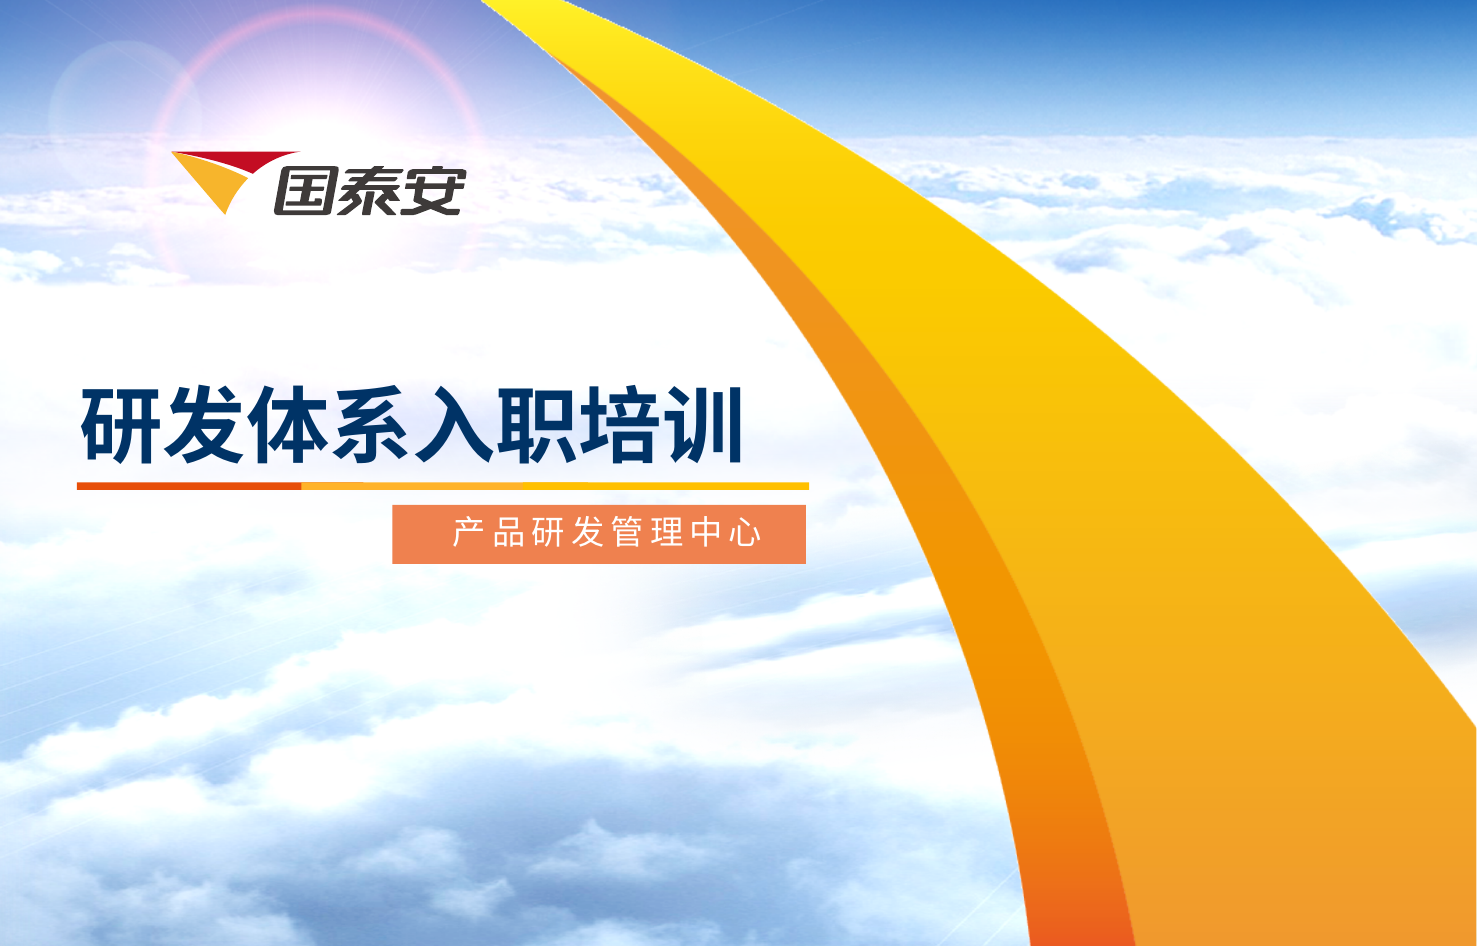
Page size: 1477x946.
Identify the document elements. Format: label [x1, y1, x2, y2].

picture [0, 0, 1477, 946]
text_box [392, 494, 807, 565]
text_box [76, 482, 810, 491]
